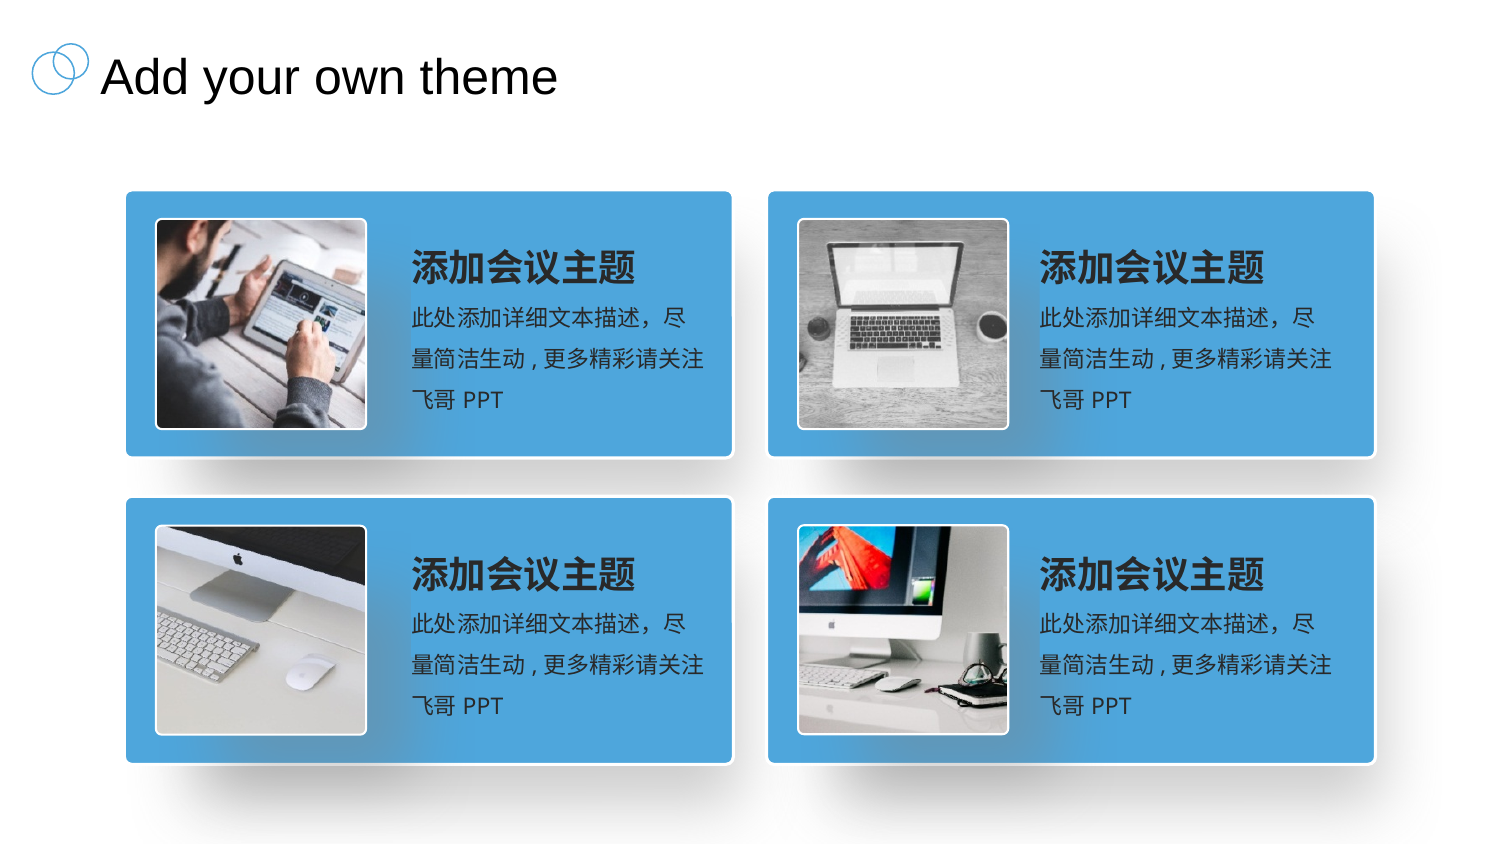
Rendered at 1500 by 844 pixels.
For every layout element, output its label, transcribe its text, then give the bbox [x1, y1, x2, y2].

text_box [766, 189, 1376, 459]
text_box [766, 495, 1376, 765]
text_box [124, 495, 734, 765]
text_box Add your own theme [100, 32, 585, 105]
text_box [30, 50, 75, 97]
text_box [124, 189, 734, 459]
text_box [51, 41, 91, 81]
